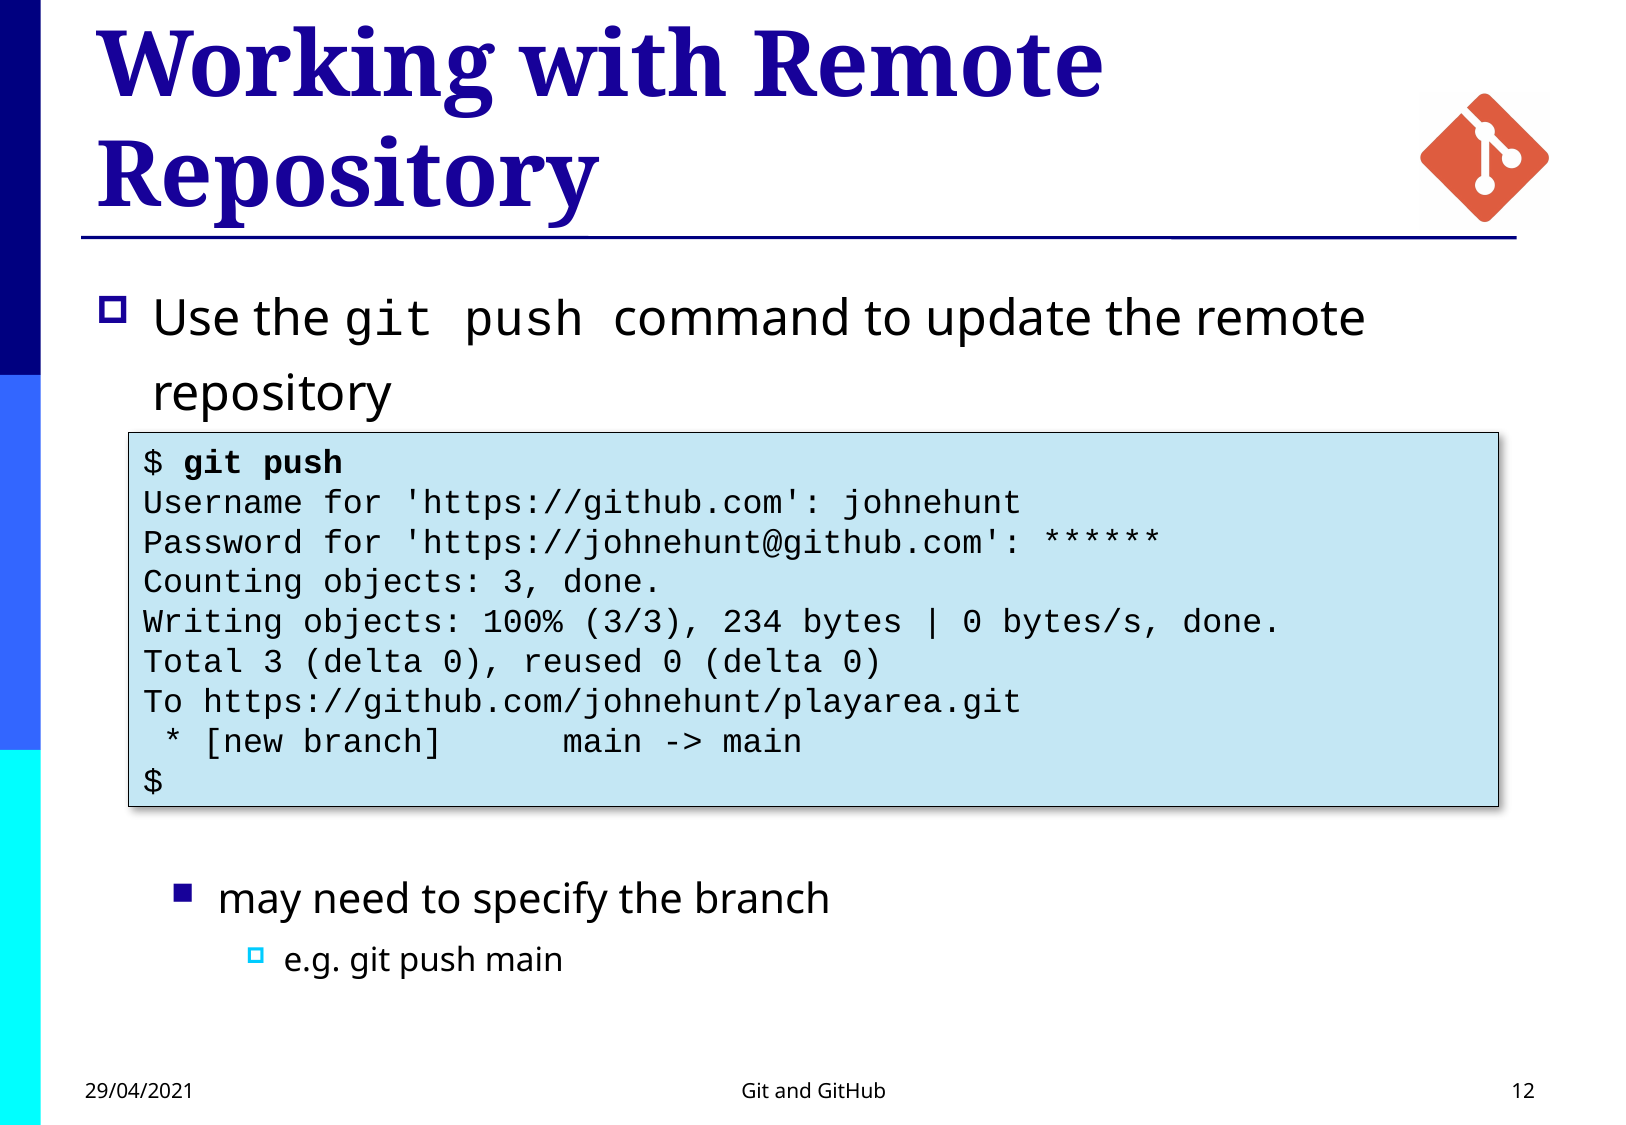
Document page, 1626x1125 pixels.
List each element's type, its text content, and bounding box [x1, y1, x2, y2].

footer Git and GitHub [556, 1070, 1071, 1125]
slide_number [70, 1070, 450, 1125]
text_box $ git push Username for 'https://github.com': johnehunt Password for 'https://johnehunt@github.com': ****** Counting objects: 3, done. Writing objects: 100% (3/3), 234 bytes | 0 bytes/s, done. Total 3 (delta 0), reused 0 (delta 0) To https://github.com/johnehunt/playarea.git * [new branch] main -> main $ [128, 432, 1499, 807]
picture [1419, 92, 1550, 231]
list Use the git push command to update the remote repository may need to specify the branch e.g. git push main [81, 262, 1544, 1006]
slide_number 12 [1170, 1070, 1550, 1125]
title Working with Remote Repository [81, 45, 1544, 233]
